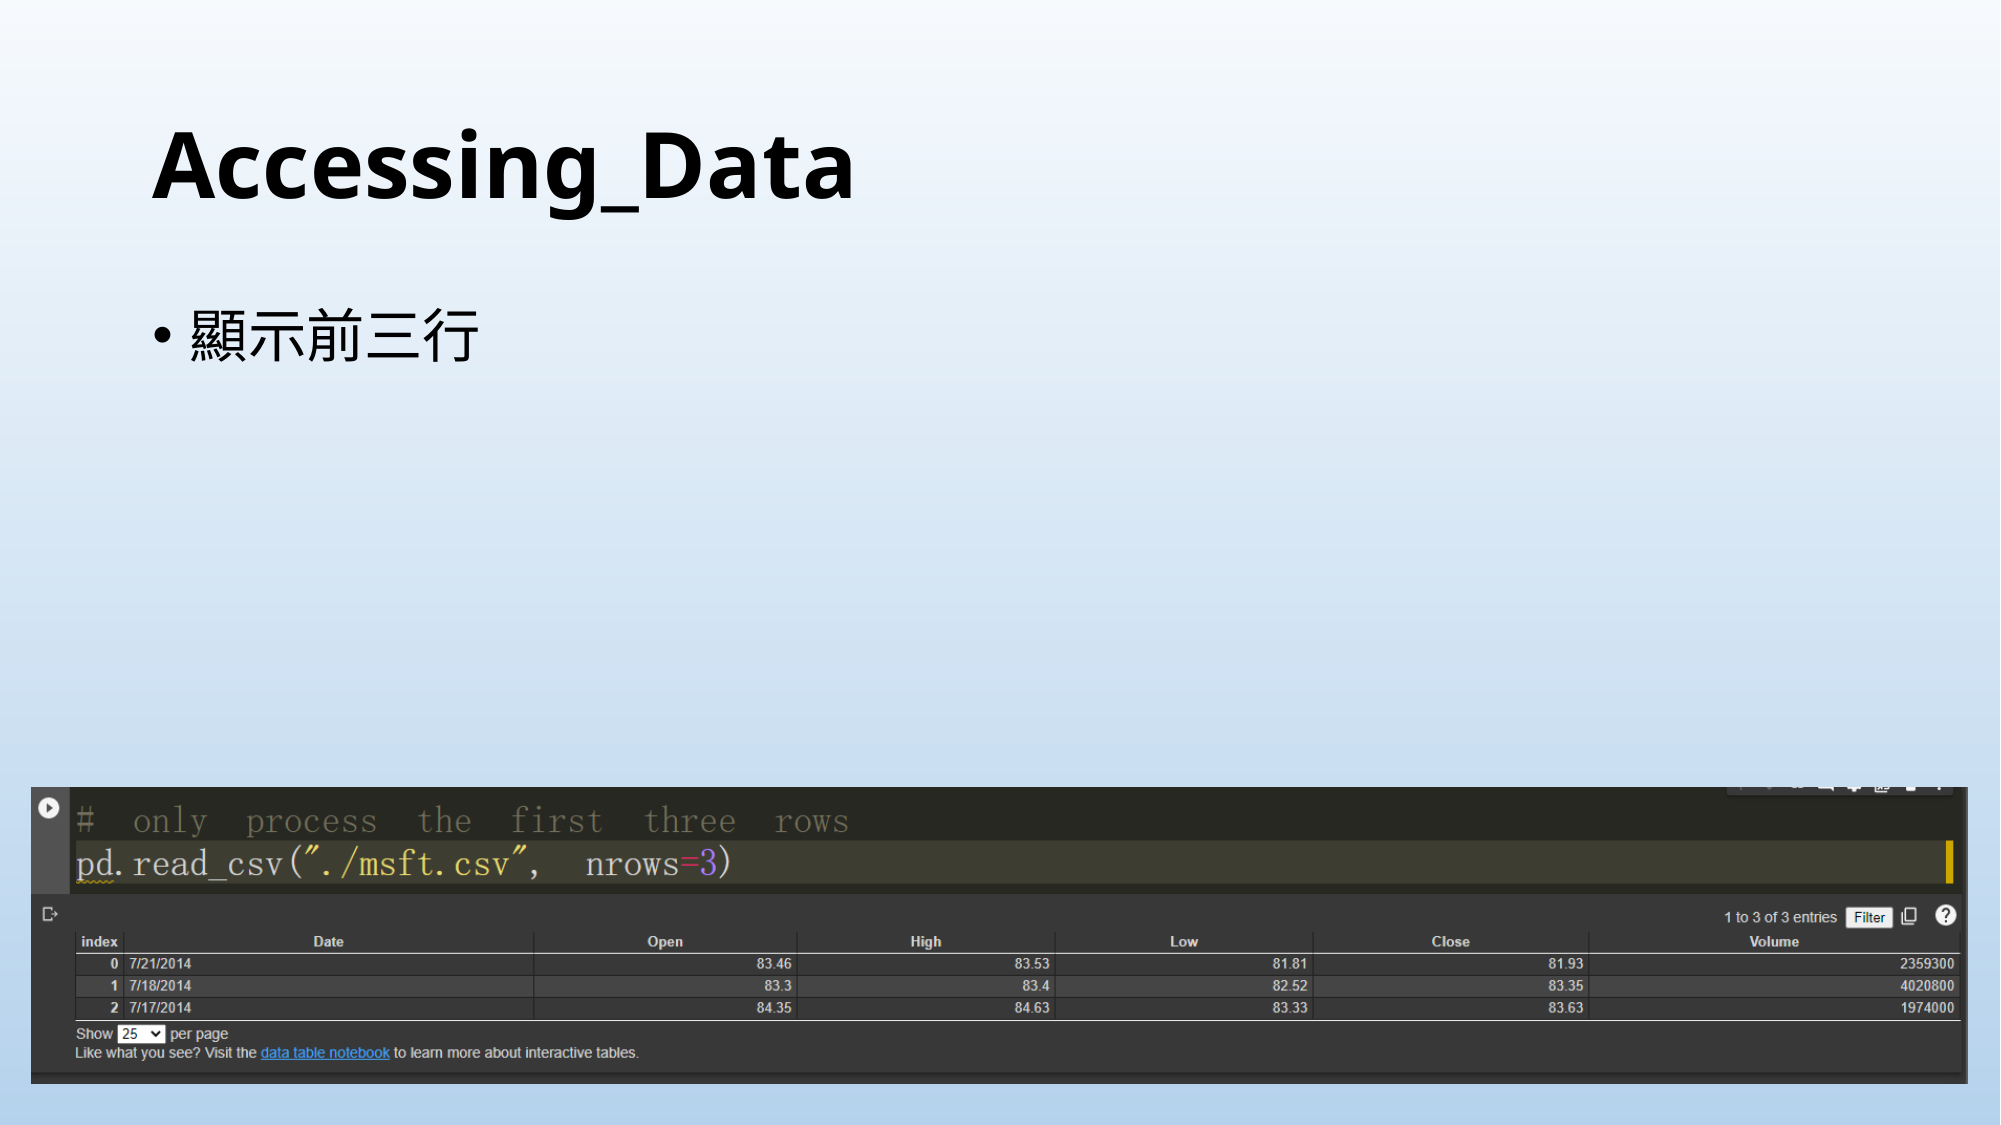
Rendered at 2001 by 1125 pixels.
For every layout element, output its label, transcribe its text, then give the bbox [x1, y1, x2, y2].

picture [31, 787, 1968, 1085]
list 顯示前三行 [137, 299, 1863, 787]
title Accessing_Data [137, 59, 1863, 278]
